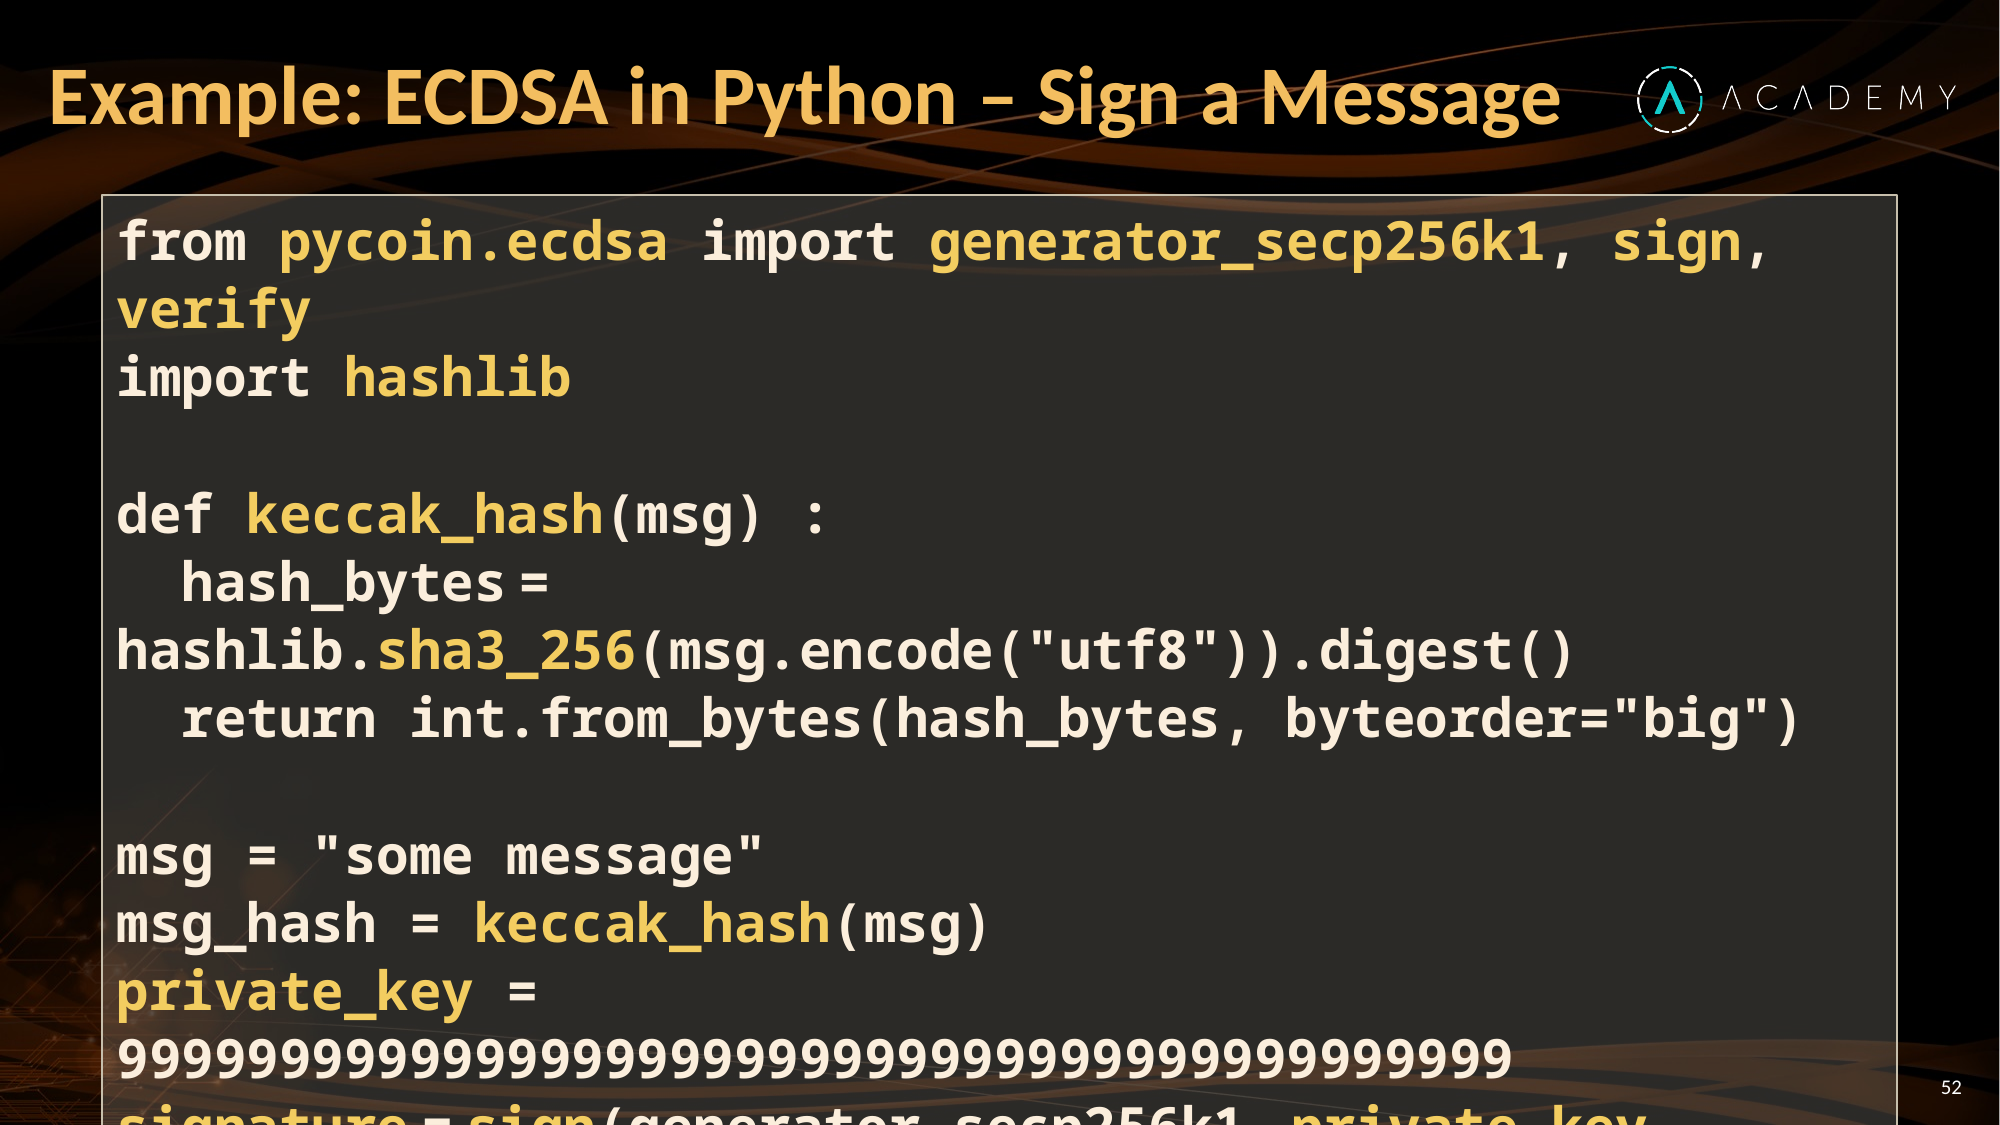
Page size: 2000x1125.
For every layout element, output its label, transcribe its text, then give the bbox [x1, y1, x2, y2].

text_box from pycoin.ecdsa import generator_secp256k1, sign, verify import hashlib def keccak_hash(msg) : hash_bytes = hashlib.sha3_256(msg.encode("utf8")).digest() return int.from_bytes(hash_bytes, byteorder="big") msg = "some message" msg_hash = keccak_hash(msg) private_key = 9999999999999999999999999999999999999999999 signature = sign(generator_secp256k1, private_key, msg_hash) print("signature = " + str(signature)) [102, 195, 1898, 1125]
picture [0, 0, 2000, 1125]
title Example: ECDSA in Python – Sign a Message [30, 6, 1602, 189]
slide_number 52 [1898, 1070, 1968, 1103]
